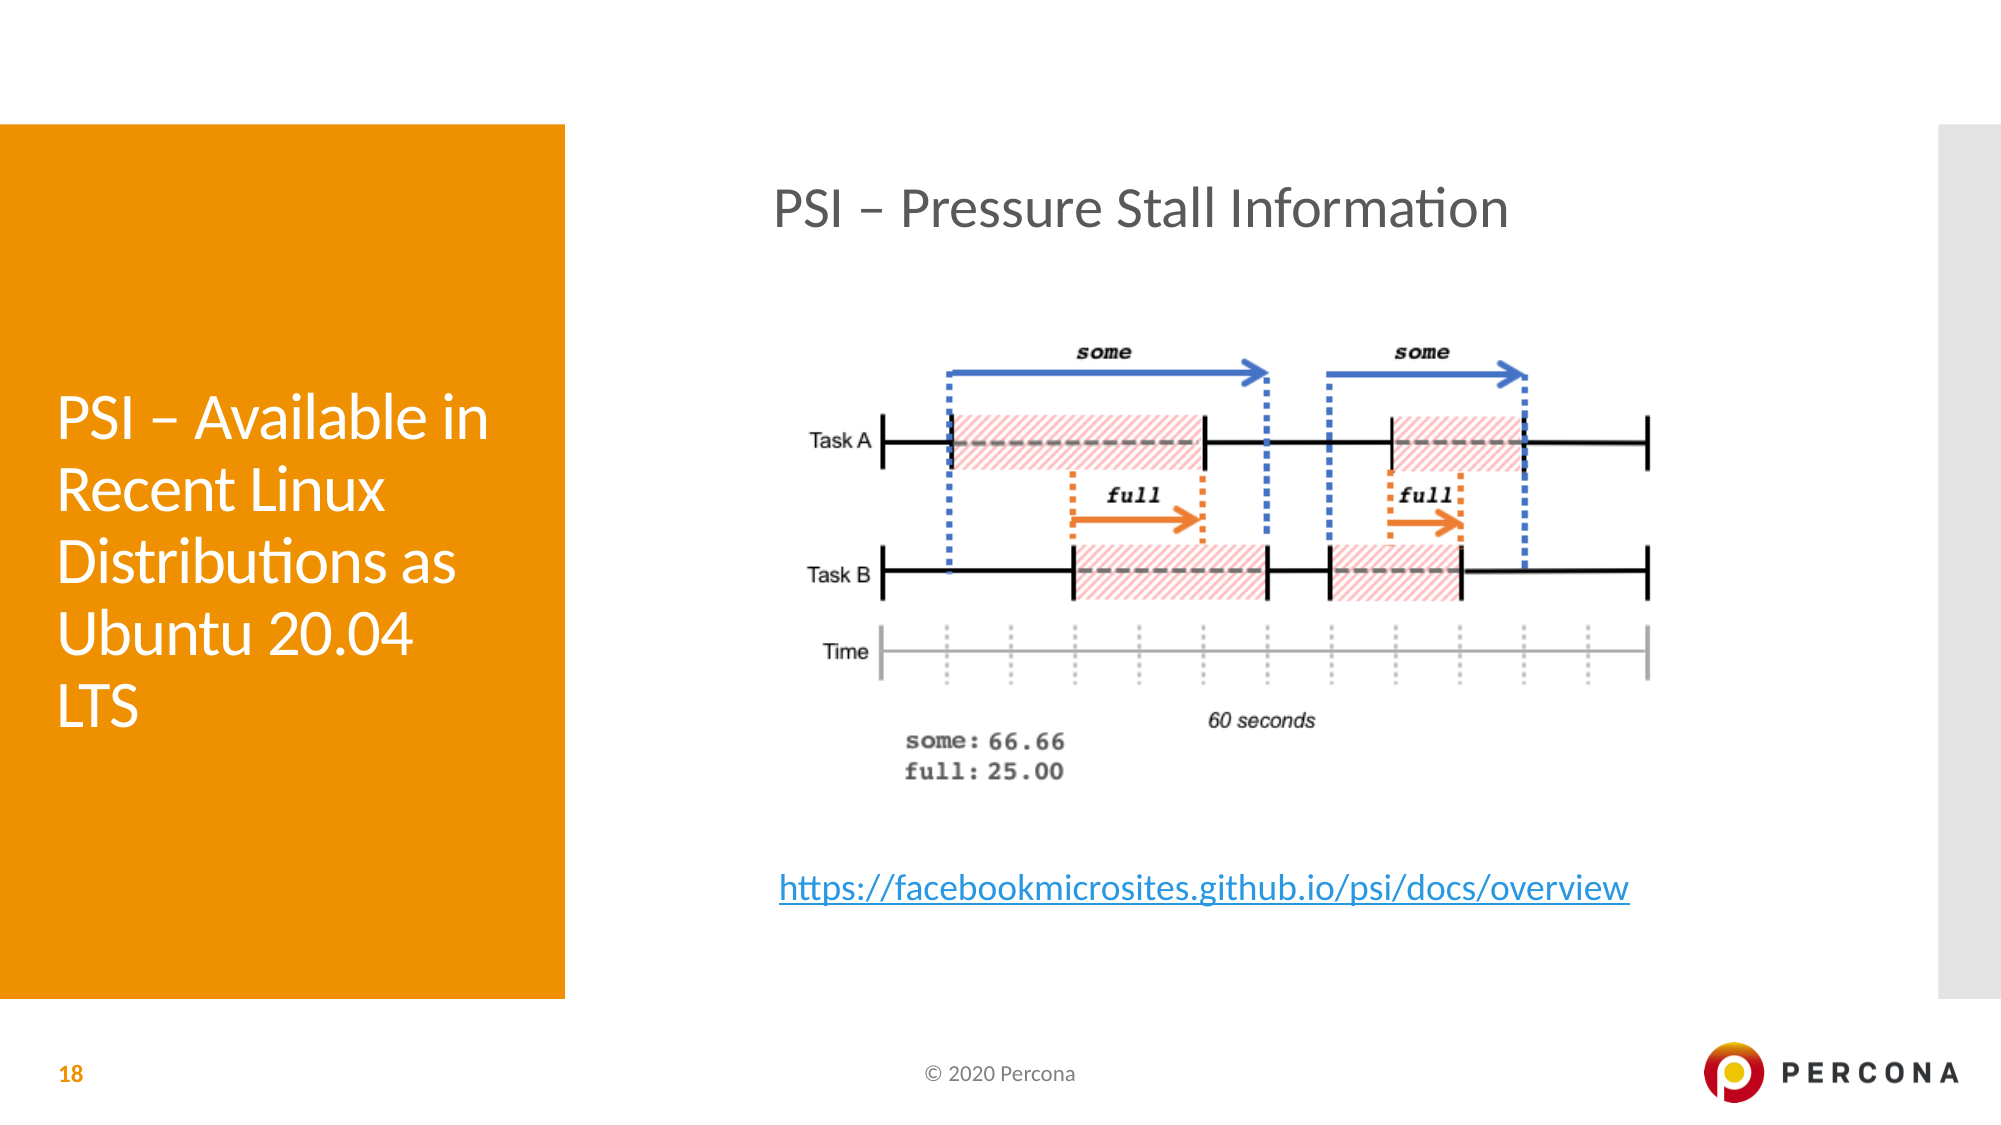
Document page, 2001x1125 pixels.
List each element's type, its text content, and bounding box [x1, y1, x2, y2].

title PSI – Available in Recent Linux Distributions as Ubuntu 20.04 LTS [41, 184, 525, 940]
text_box PSI – Pressure Stall Information [758, 161, 1711, 247]
picture [1704, 1042, 1959, 1103]
text_box https://facebookmicrosites.github.io/psi/docs/overview [763, 855, 1645, 915]
slide_number 18 [43, 1042, 295, 1103]
footer © 2020 Percona [399, 1042, 1600, 1103]
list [800, 334, 1669, 790]
